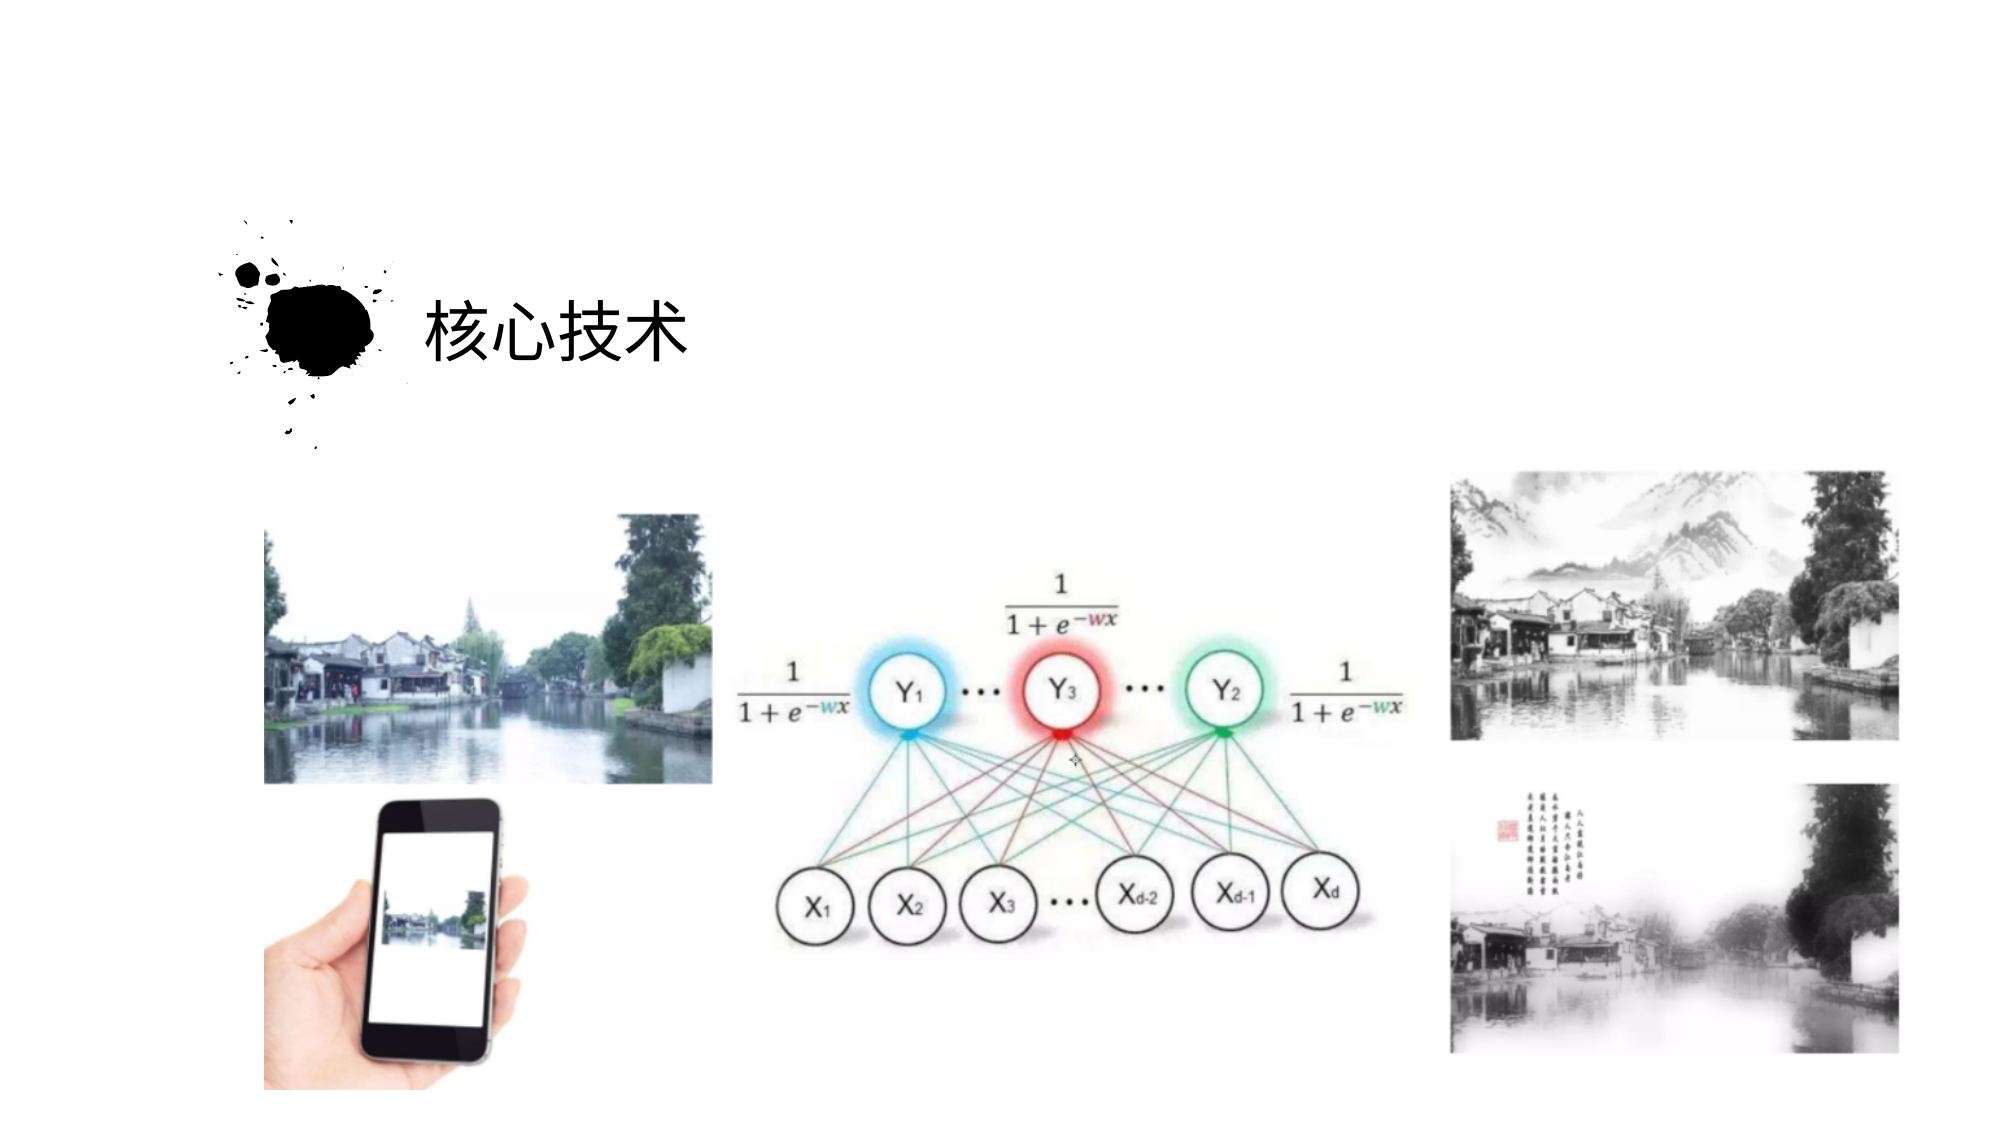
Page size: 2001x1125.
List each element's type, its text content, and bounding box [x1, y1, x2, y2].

title 核心技术 [409, 291, 1130, 379]
picture [217, 220, 1908, 1090]
